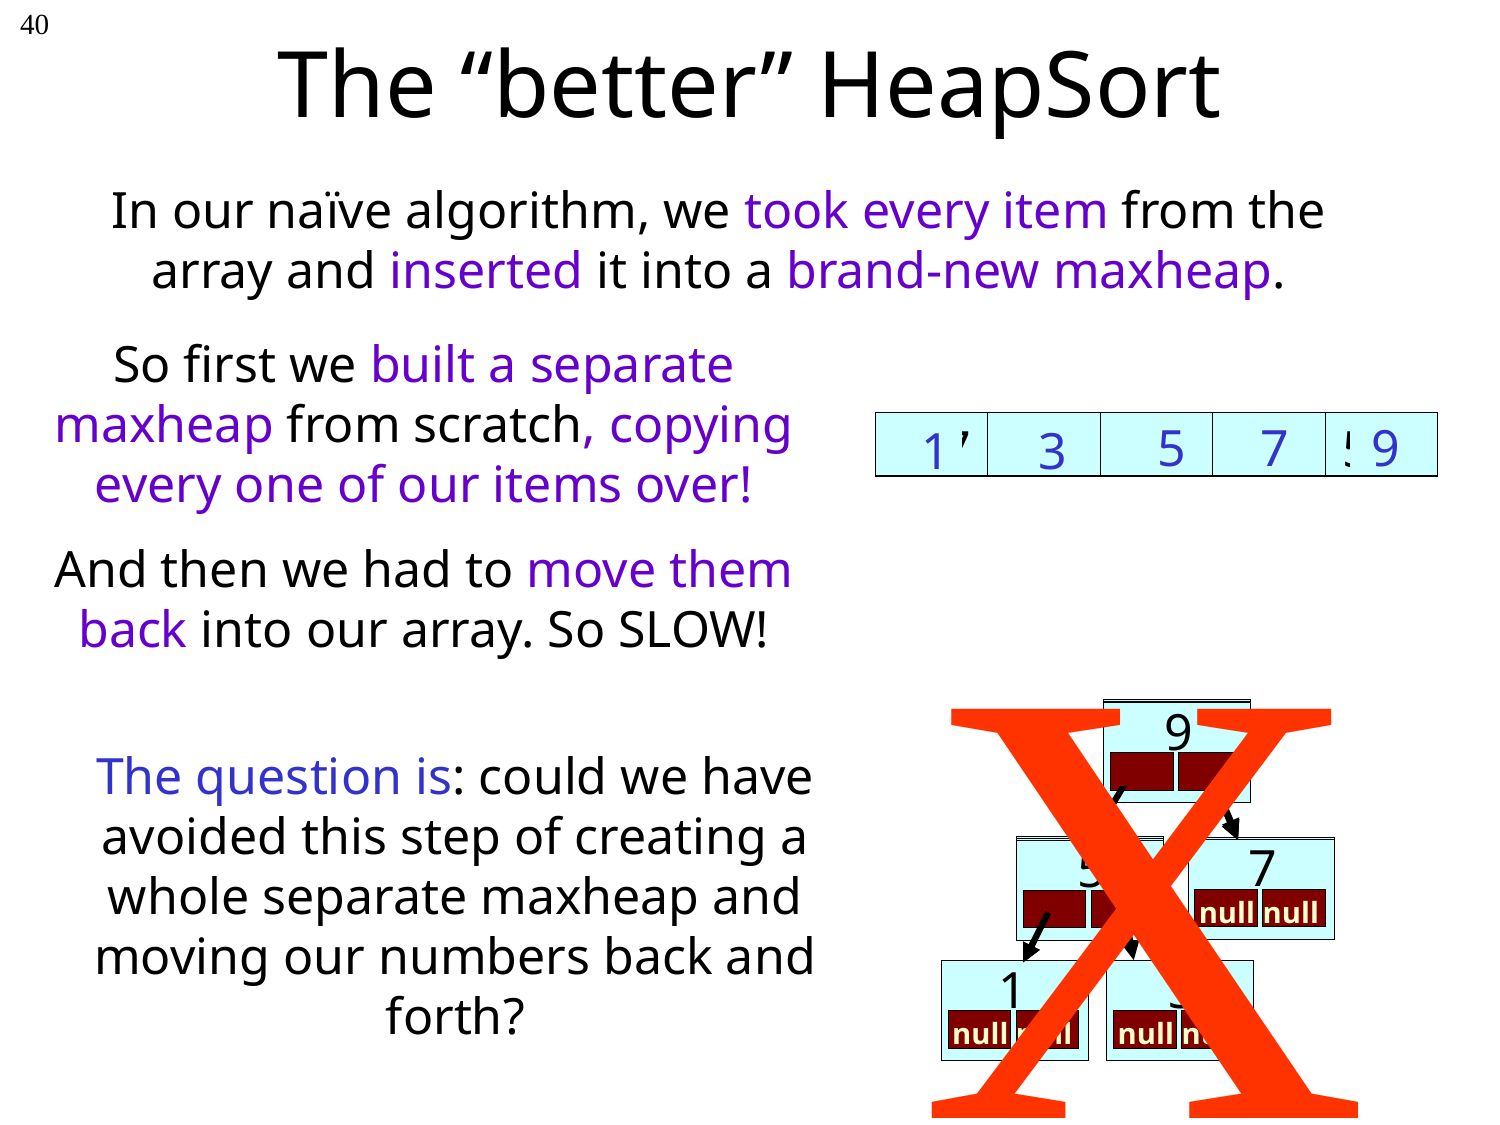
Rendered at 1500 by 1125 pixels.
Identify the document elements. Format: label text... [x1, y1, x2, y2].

text_box In our naïve algorithm, we took every item from the array and inserted it into a brand-new maxheap. [43, 170, 1394, 306]
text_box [1419, 410, 1438, 486]
slide_number 40 [0, 0, 65, 73]
text_box X [903, 497, 1385, 1125]
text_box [940, 692, 1335, 1061]
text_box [1016, 412, 1084, 488]
text_box So first we built a separate maxheap from scratch, copying every one of our items over! And then we had to move them back into our array. So SLOW! [18, 324, 830, 665]
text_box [1349, 408, 1417, 484]
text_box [1081, 410, 1132, 486]
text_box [1135, 408, 1202, 484]
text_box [1205, 410, 1235, 486]
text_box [874, 410, 905, 486]
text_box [903, 411, 962, 488]
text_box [1307, 410, 1346, 486]
text_box The question is: could we have avoided this step of creating a whole separate maxheap and moving our numbers back and forth? [12, 737, 898, 1053]
title The “better” HeapSort [112, 0, 1388, 170]
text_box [1238, 409, 1306, 485]
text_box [961, 410, 1017, 486]
